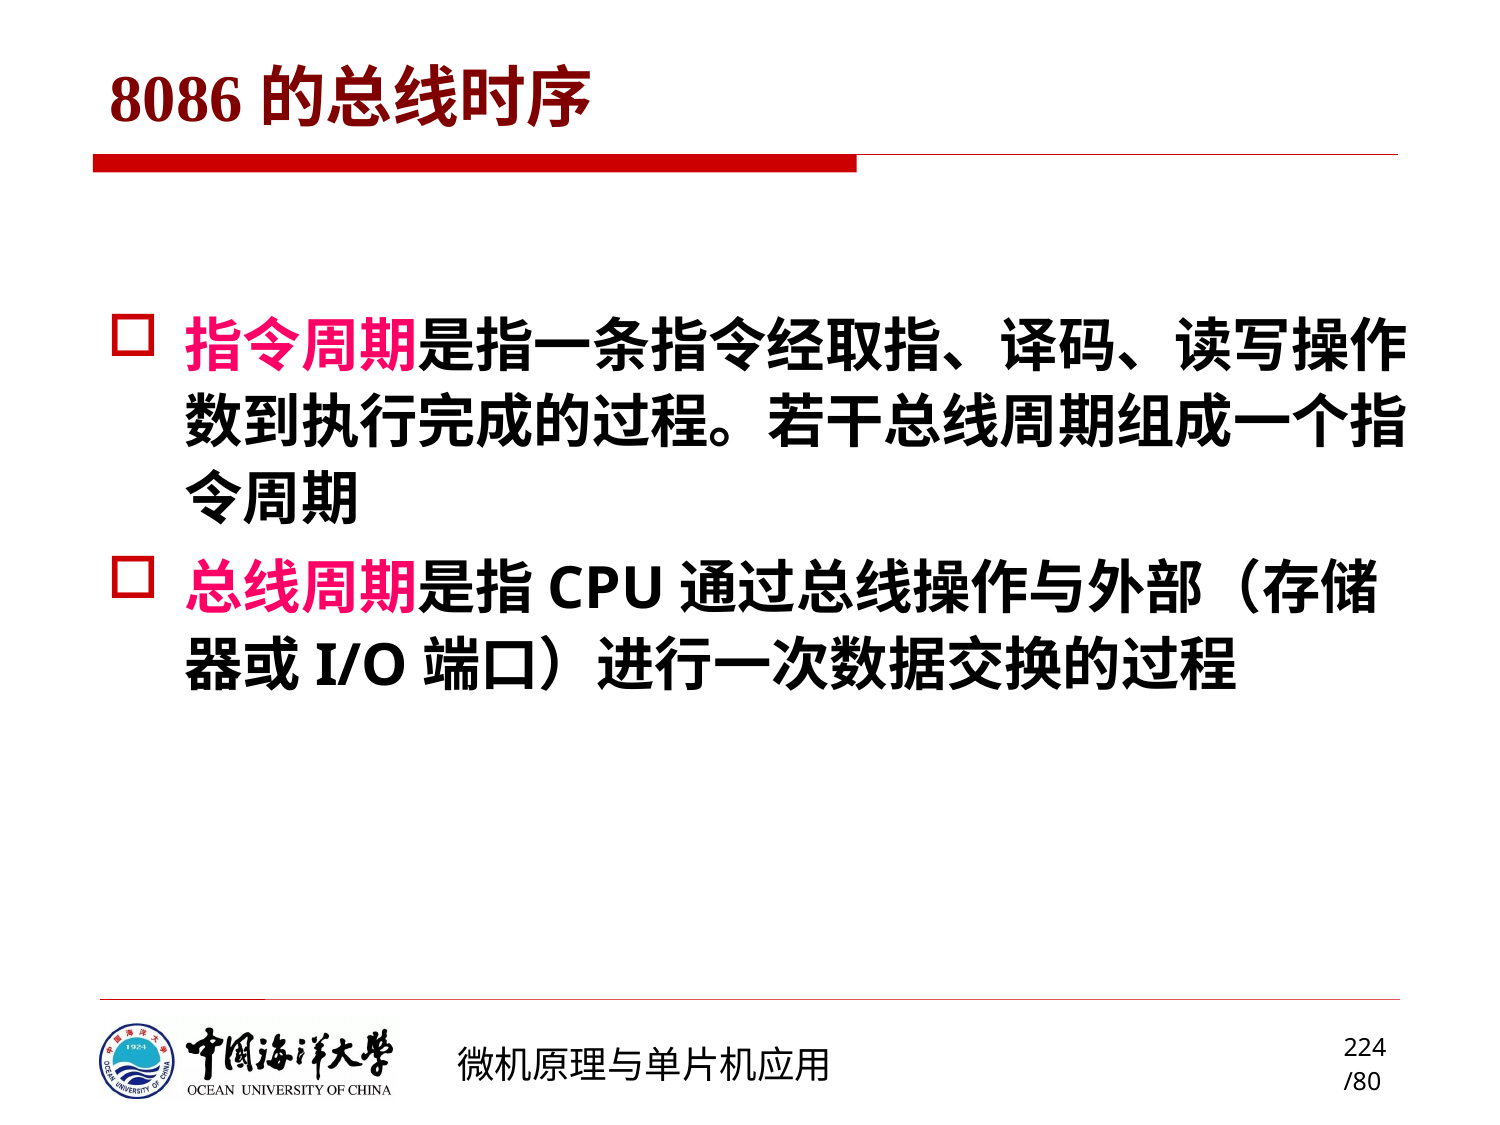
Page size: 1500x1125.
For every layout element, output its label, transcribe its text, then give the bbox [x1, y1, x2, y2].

list 指令周期是指一条指令经取指、译码、读写操作数到执行完成的过程。若干总线周期组成一个指令周期 总线周期是指CPU通过总线操作与外部（存储器或I/O端口）进行一次数据交换的过程 [92, 293, 1443, 1103]
title 8086的总线时序 [94, 30, 1407, 143]
